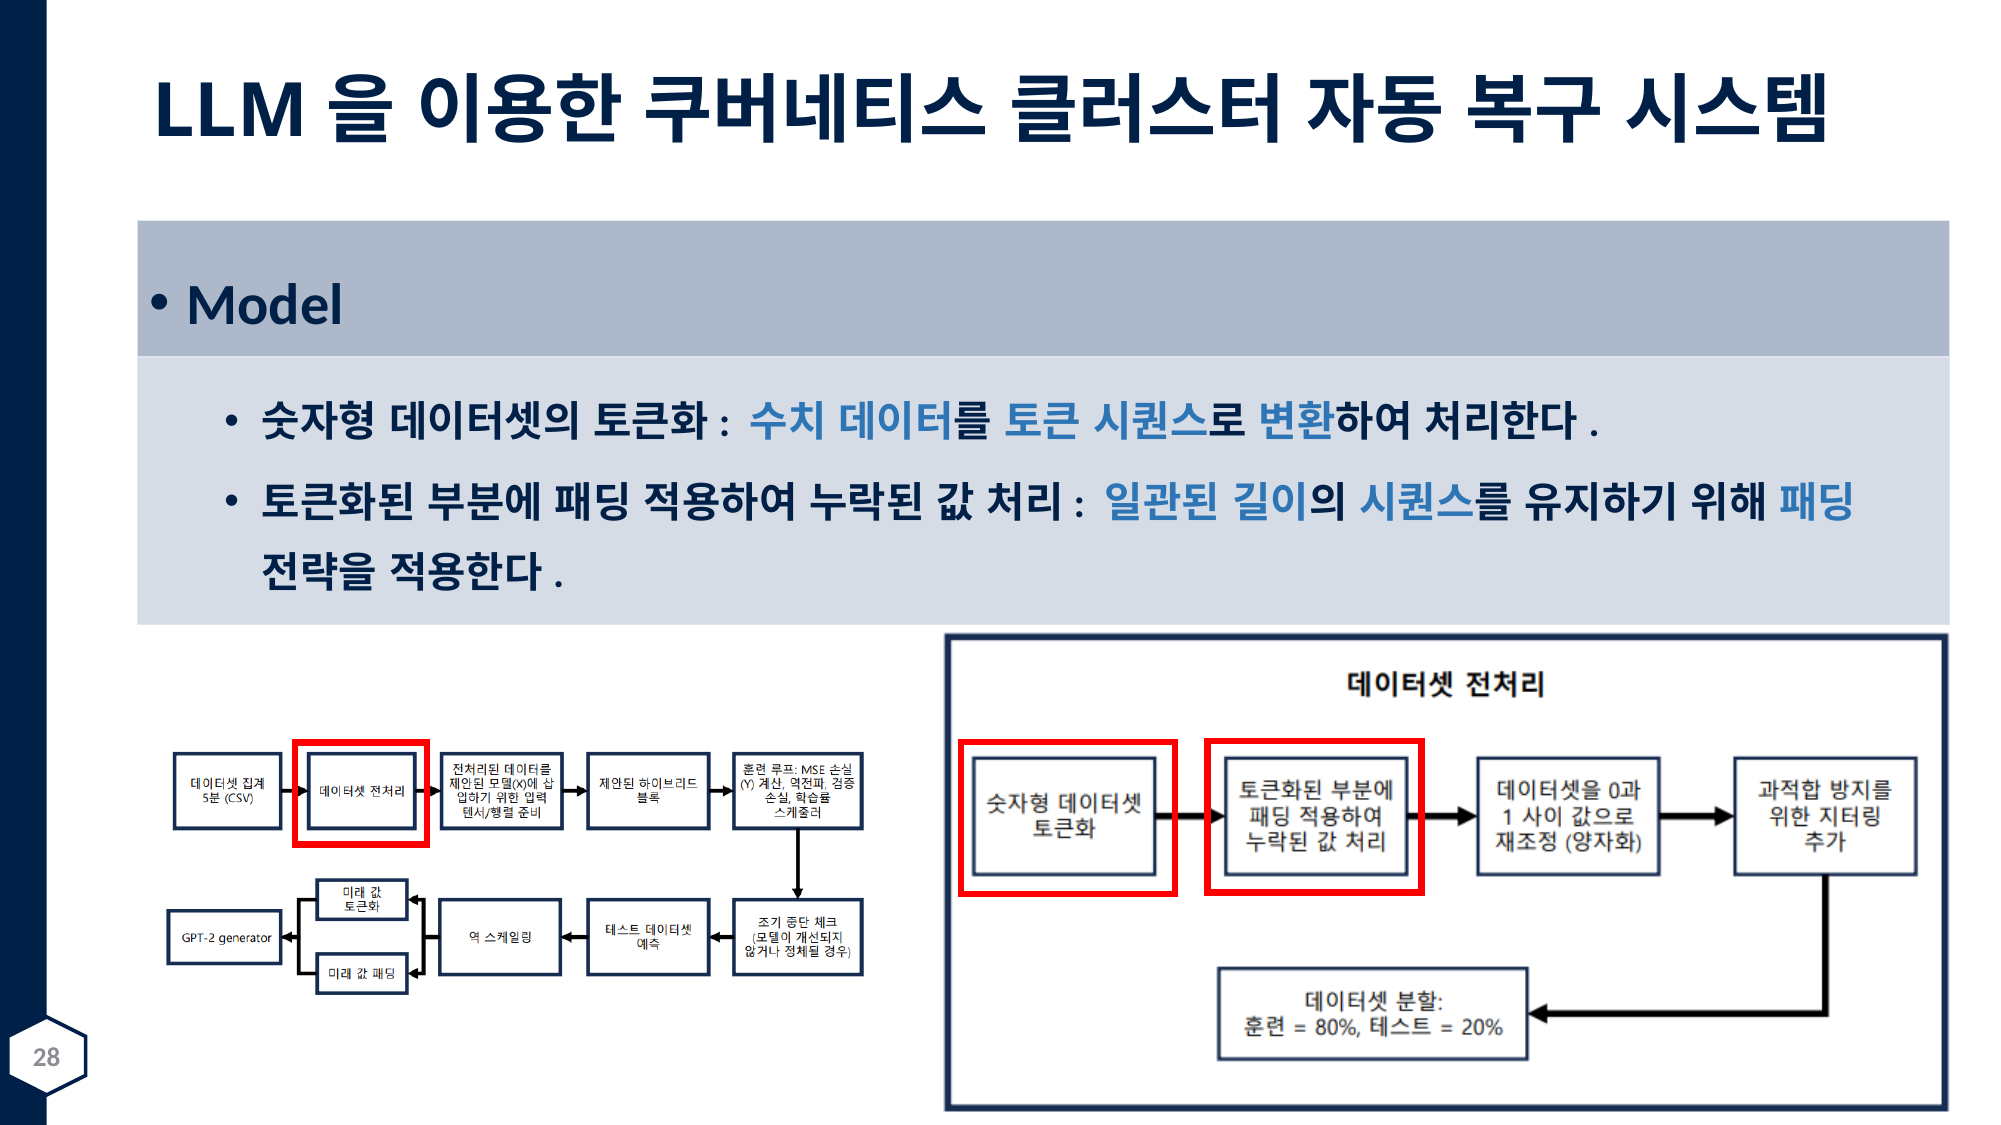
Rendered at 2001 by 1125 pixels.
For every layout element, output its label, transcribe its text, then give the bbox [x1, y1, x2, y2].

picture [166, 743, 869, 1003]
text_box Model [137, 220, 1950, 357]
picture [932, 627, 1964, 1125]
slide_number 28 [15, 1024, 78, 1088]
list 숫자형 데이터셋의 토큰화: 수치 데이터를 토큰 시퀀스로 변환하여 처리한다. 토큰화된 부분에 패딩 적용하여 누락된 값 처리: 일관된 길이의 시퀀스를 유지하기 위해 패딩 전략을 적용한다. [137, 357, 1950, 625]
title LLM을 이용한 쿠버네티스 클러스터 자동 복구 시스템 [137, 3, 1863, 220]
